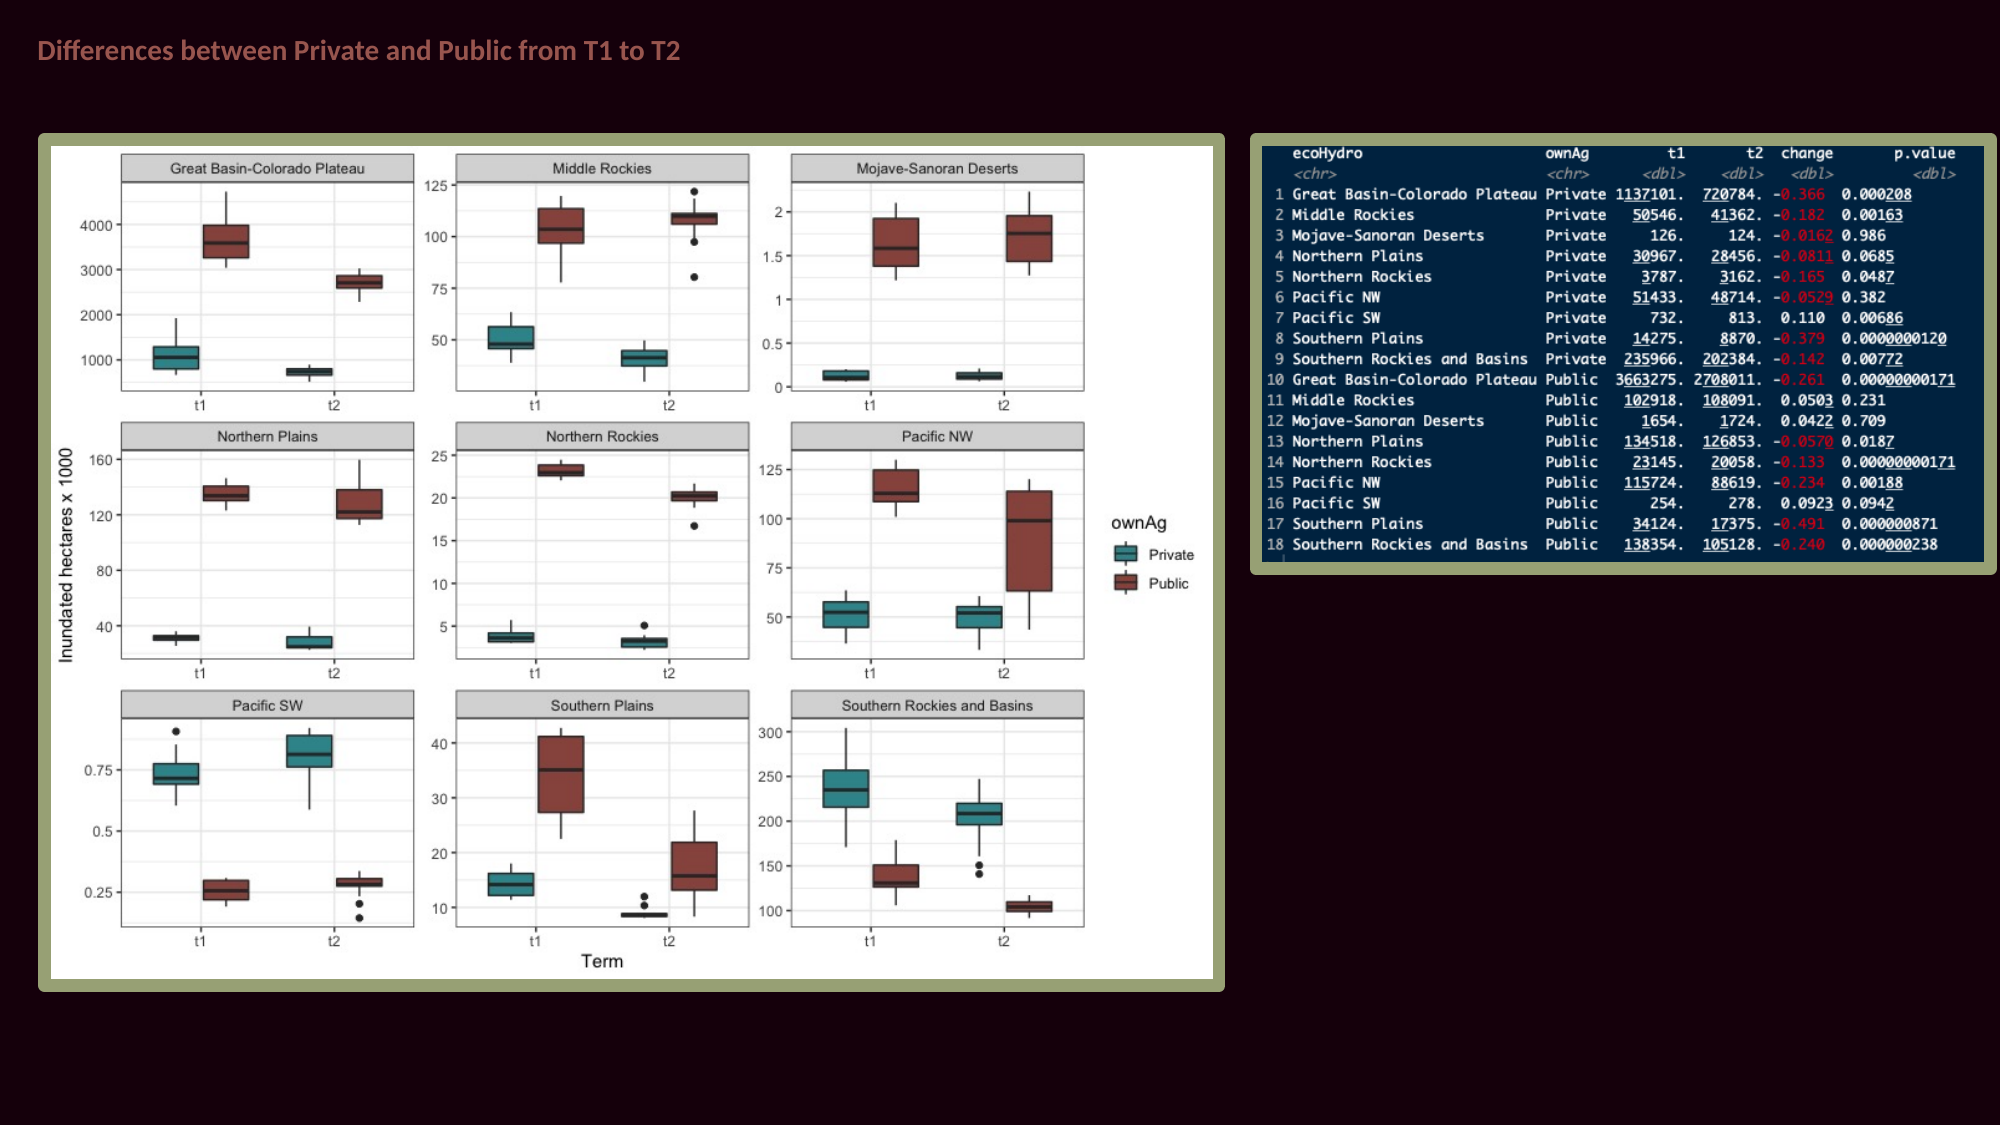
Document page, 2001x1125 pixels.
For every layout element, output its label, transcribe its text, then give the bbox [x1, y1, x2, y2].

picture [1262, 145, 1985, 563]
picture [50, 145, 1213, 980]
text_box Differences between Private and Public from T1 to T2 [22, 23, 697, 74]
